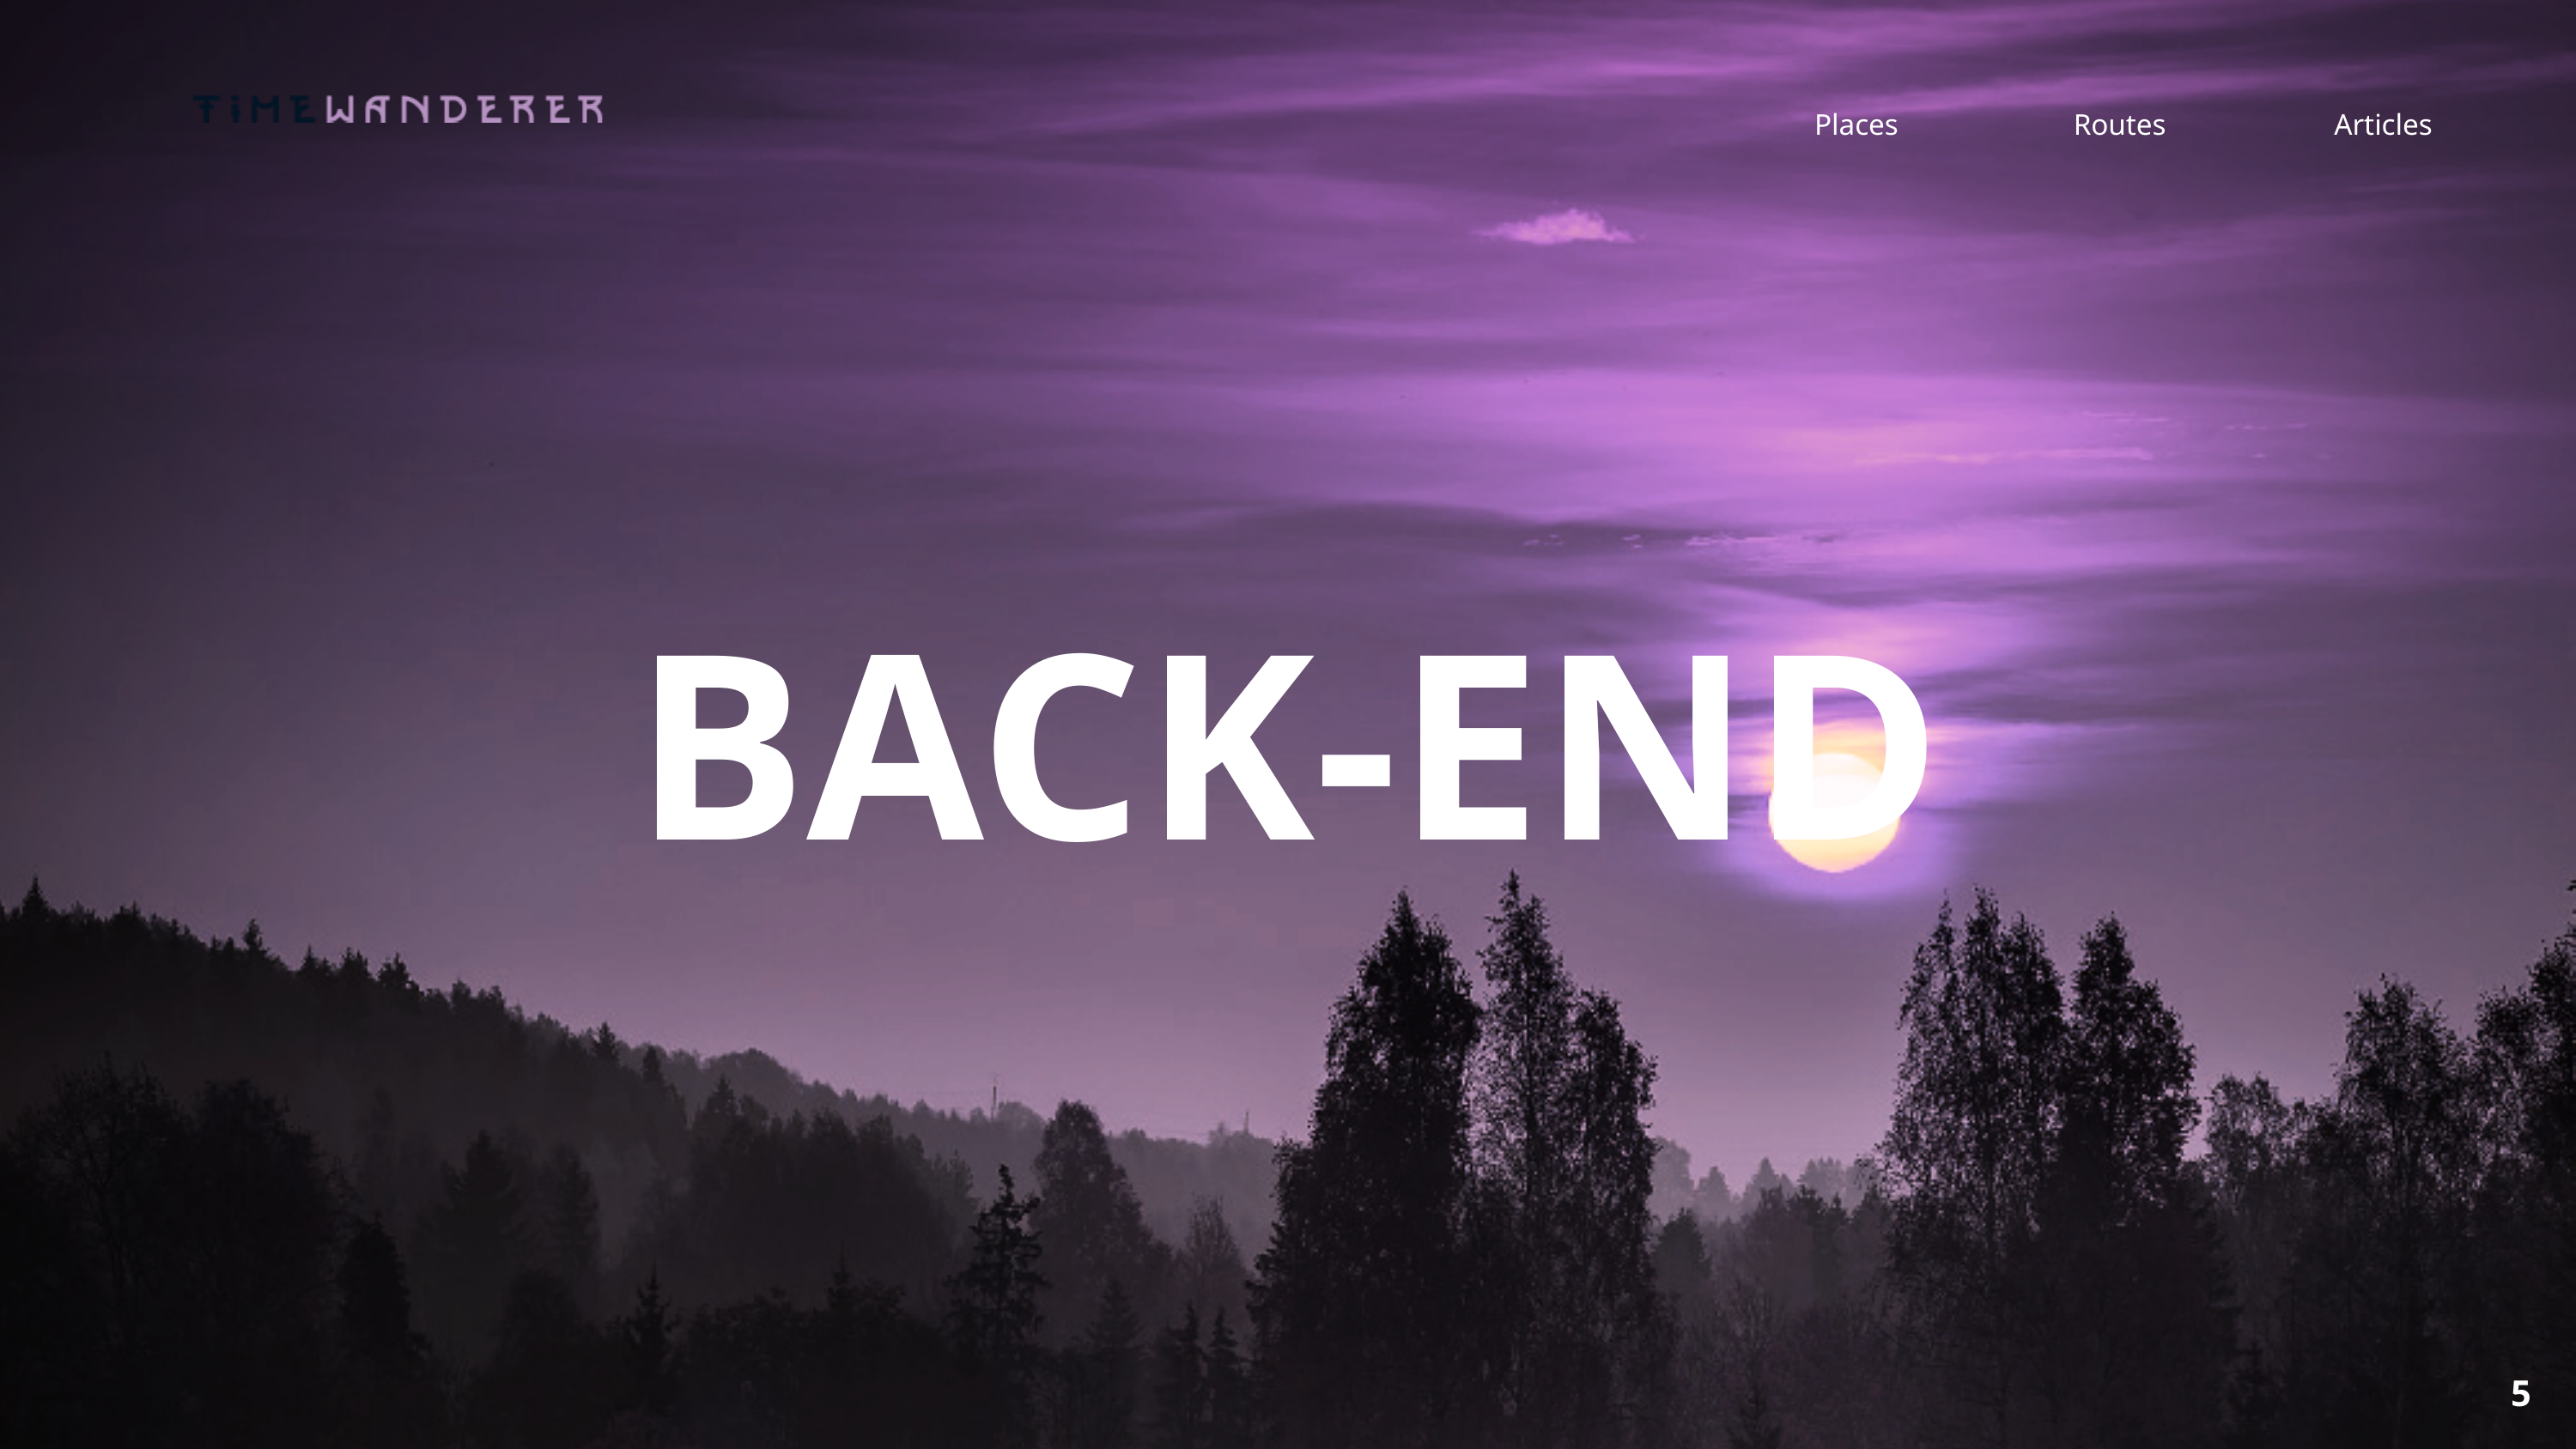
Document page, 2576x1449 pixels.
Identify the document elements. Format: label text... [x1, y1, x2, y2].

text_box 5 [2510, 1363, 2532, 1415]
text_box Routes [2014, 100, 2225, 141]
text_box [0, 0, 2576, 1449]
text_box Articles [2278, 100, 2488, 141]
text_box Places [1752, 100, 1962, 141]
text_box [192, 95, 603, 123]
text_box BACK-END [599, 531, 1977, 892]
